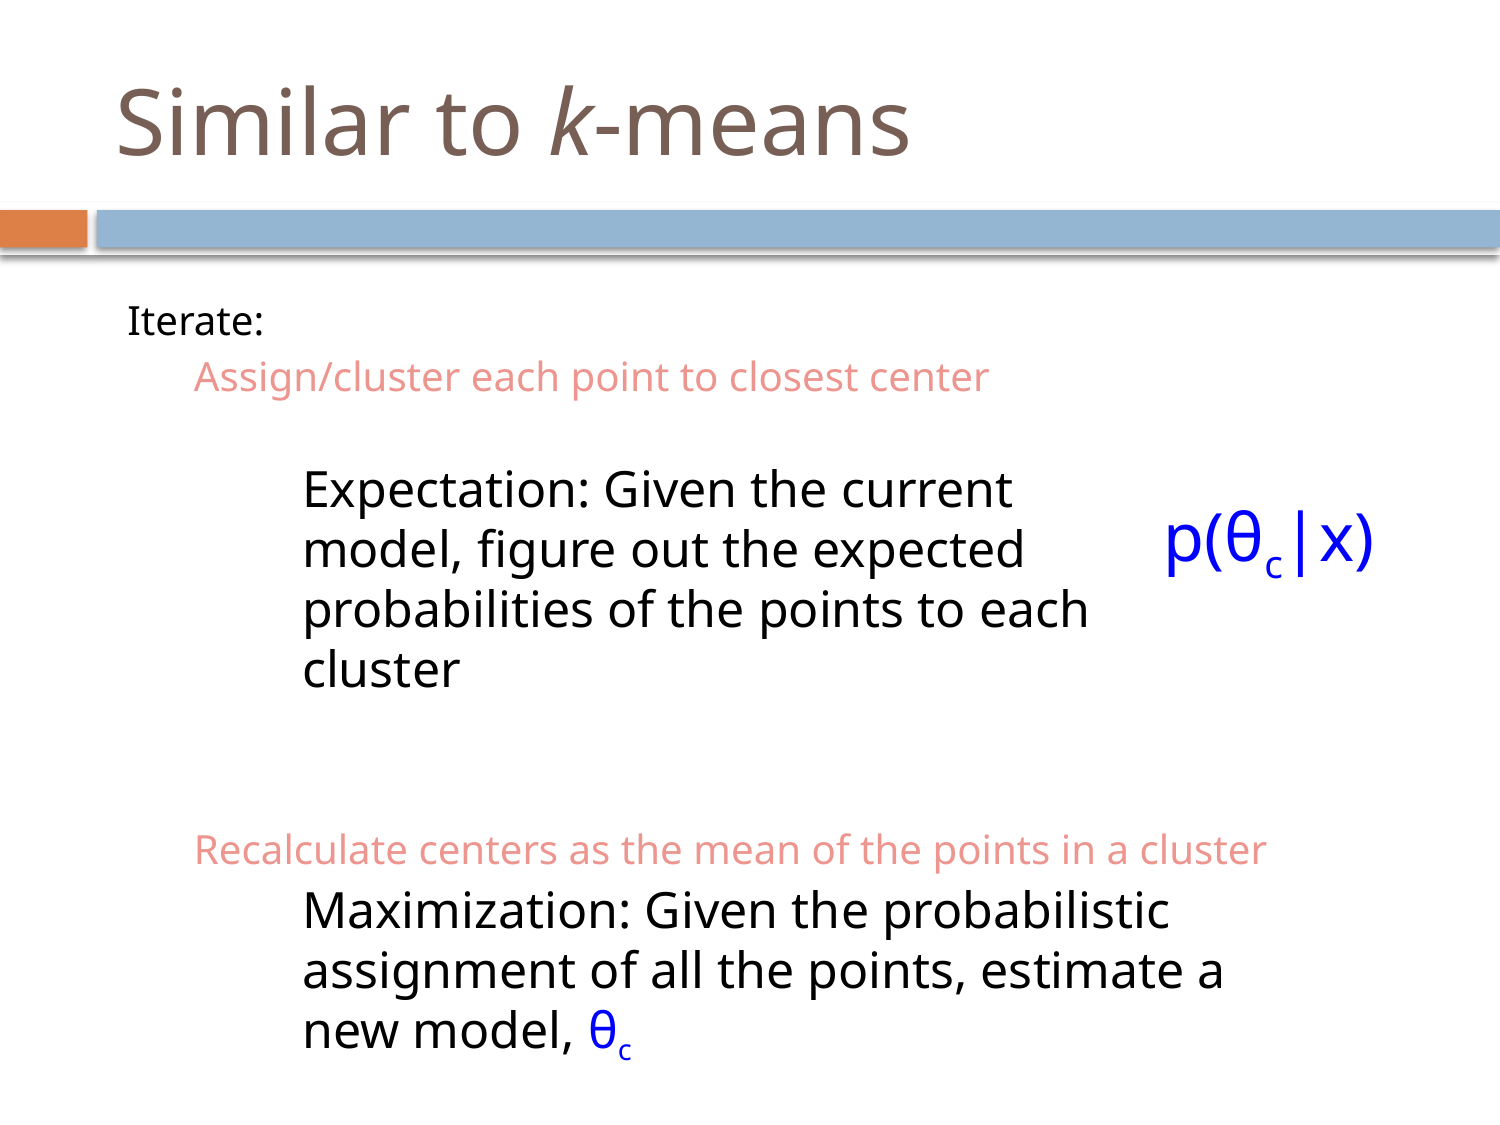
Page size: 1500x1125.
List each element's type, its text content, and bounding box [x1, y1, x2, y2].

list Iterate: Assign/cluster each point to closest center Recalculate centers as the mean of the points in a cluster [112, 287, 1388, 883]
text_box Maximization: Given the probabilistic assignment of all the points, estimate a new model, θc [287, 870, 1313, 1074]
text_box p(θc|x) [1148, 487, 1390, 594]
text_box Expectation: Given the current model, figure out the expected probabilities of the points to each cluster [287, 449, 1113, 705]
title Similar to k-means [100, 37, 1438, 200]
